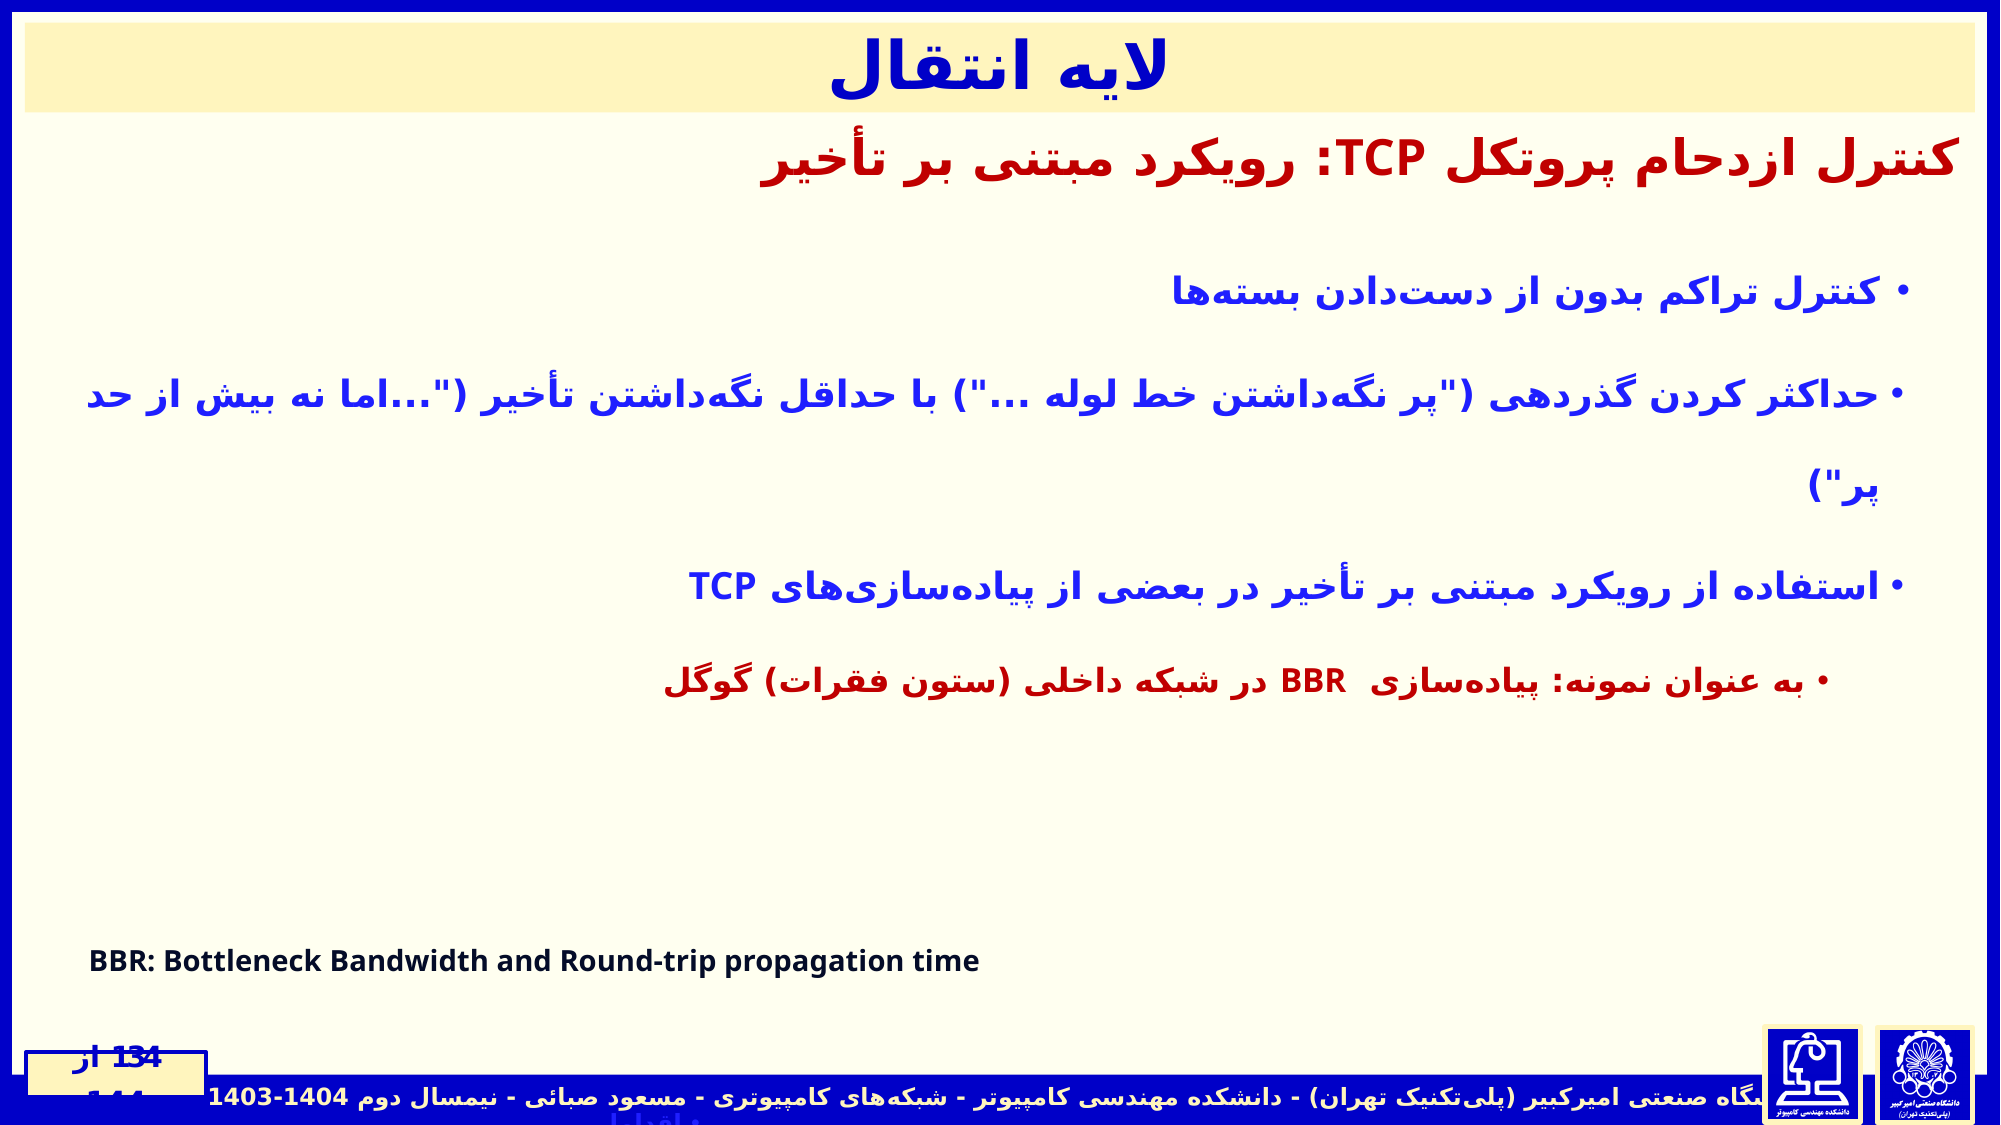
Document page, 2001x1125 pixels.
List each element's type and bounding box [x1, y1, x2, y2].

text_box [0, 0, 2000, 1125]
